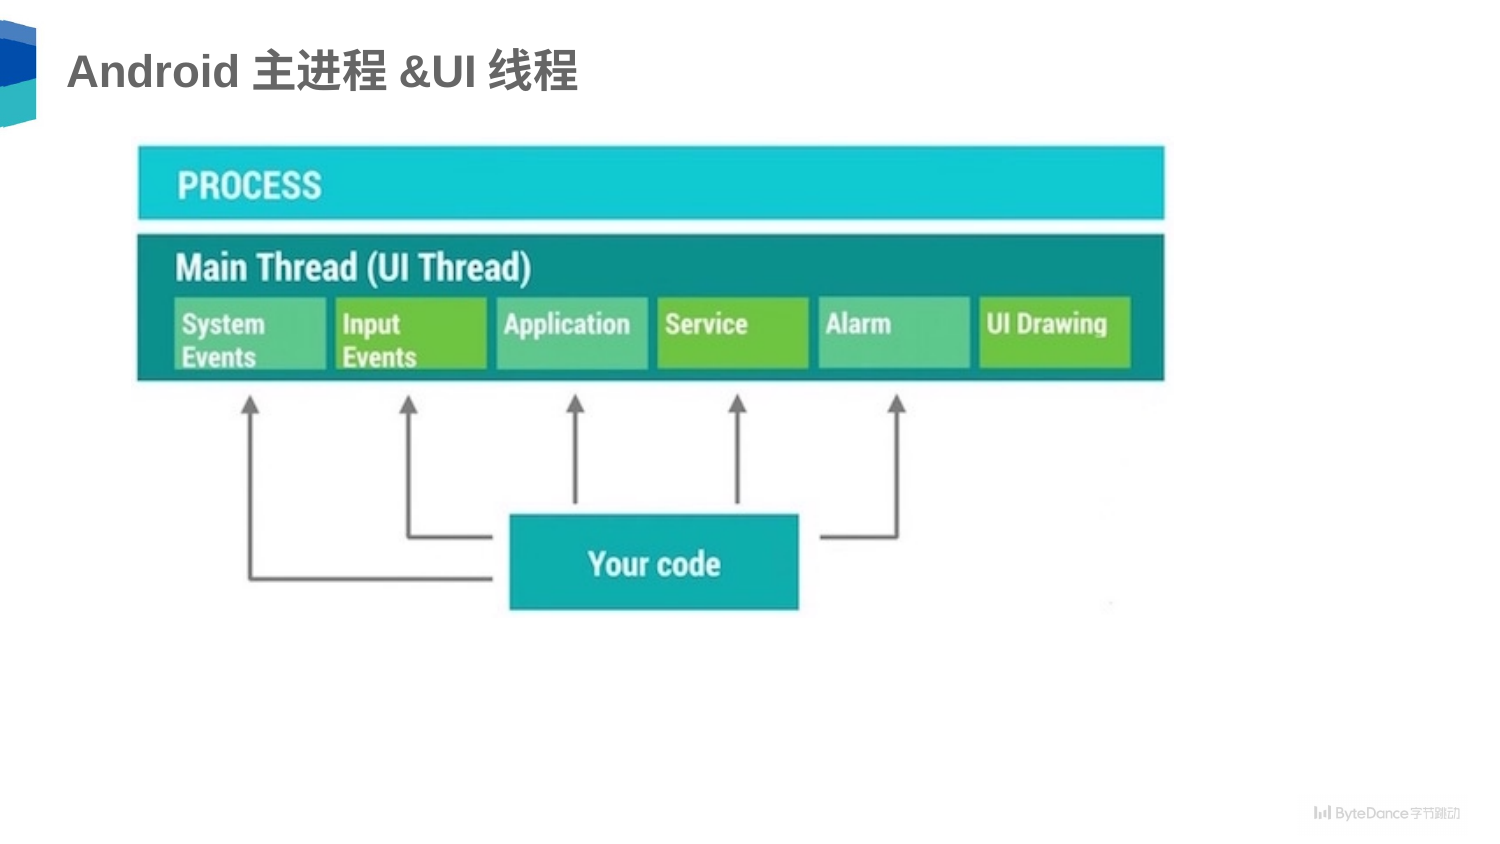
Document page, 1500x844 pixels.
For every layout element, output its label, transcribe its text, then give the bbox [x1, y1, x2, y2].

picture [130, 136, 1174, 618]
picture [0, 0, 66, 149]
picture [1297, 794, 1468, 836]
title Android主进程&UI线程 [50, 26, 1450, 122]
